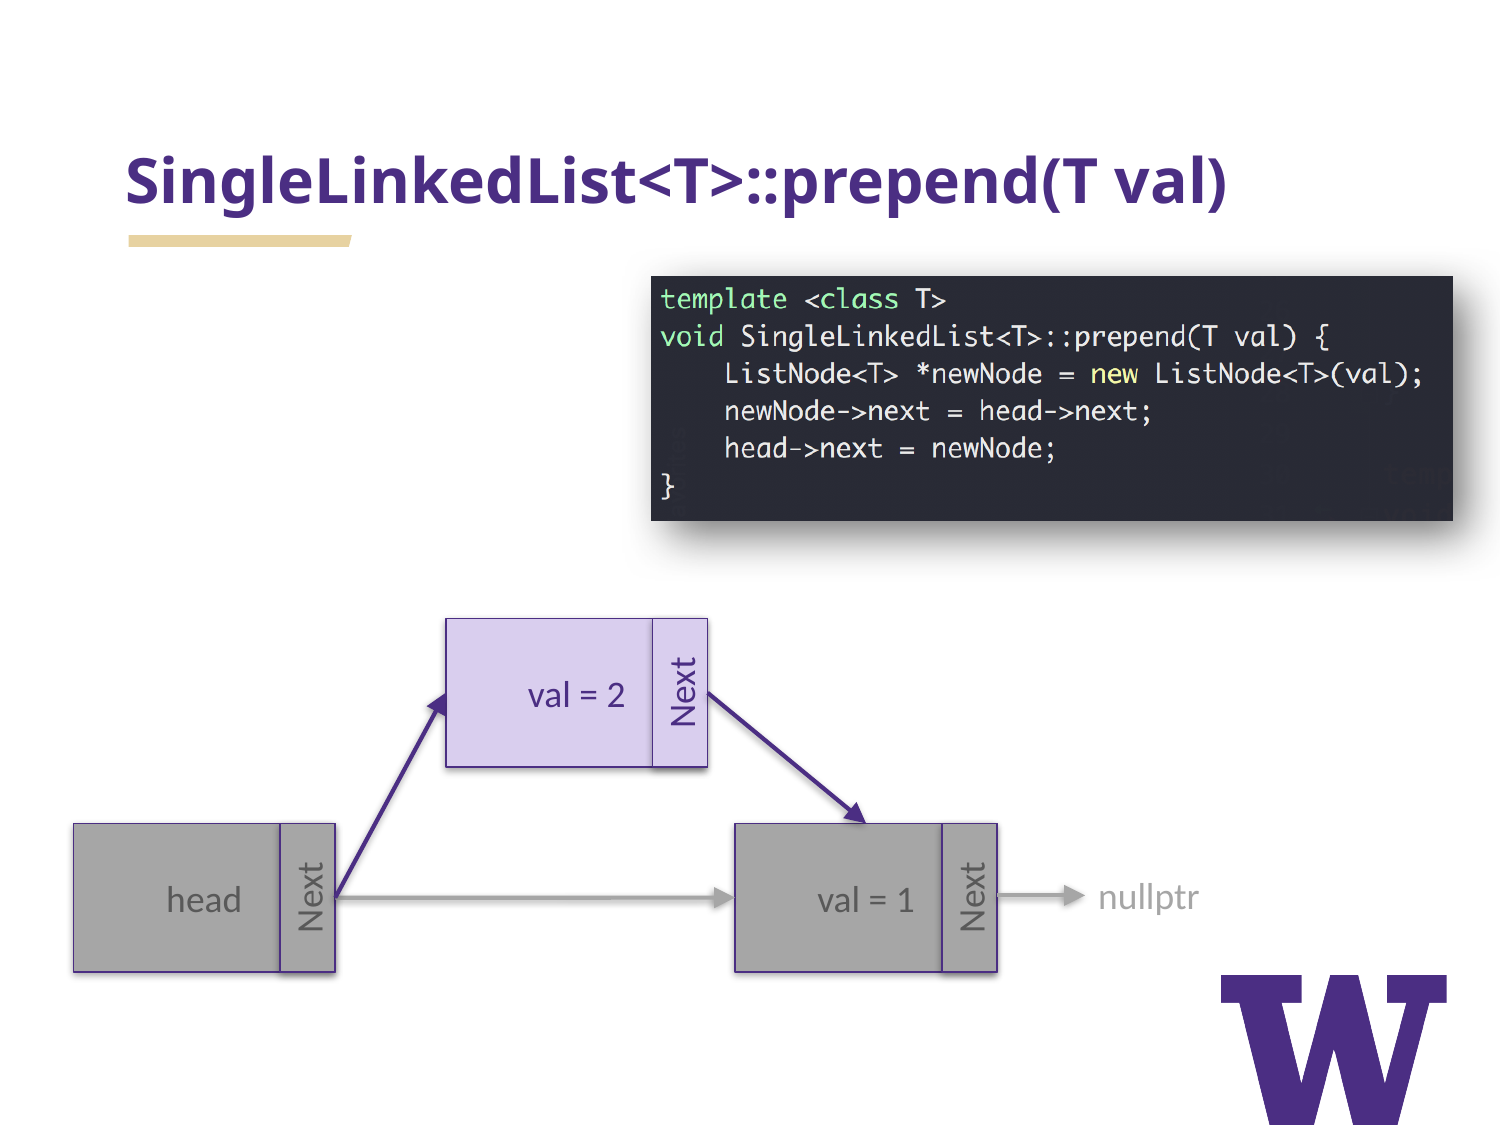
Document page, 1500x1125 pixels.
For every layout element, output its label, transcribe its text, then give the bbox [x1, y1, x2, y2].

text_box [734, 823, 998, 973]
picture [128, 235, 352, 247]
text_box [707, 692, 867, 824]
picture [651, 276, 1453, 521]
text_box nullptr [1083, 865, 1215, 925]
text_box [335, 692, 447, 898]
picture [1221, 975, 1447, 1125]
title SingleLinkedList<T>::prepend(T val) [110, 60, 1453, 224]
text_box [73, 823, 336, 973]
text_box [445, 618, 708, 768]
